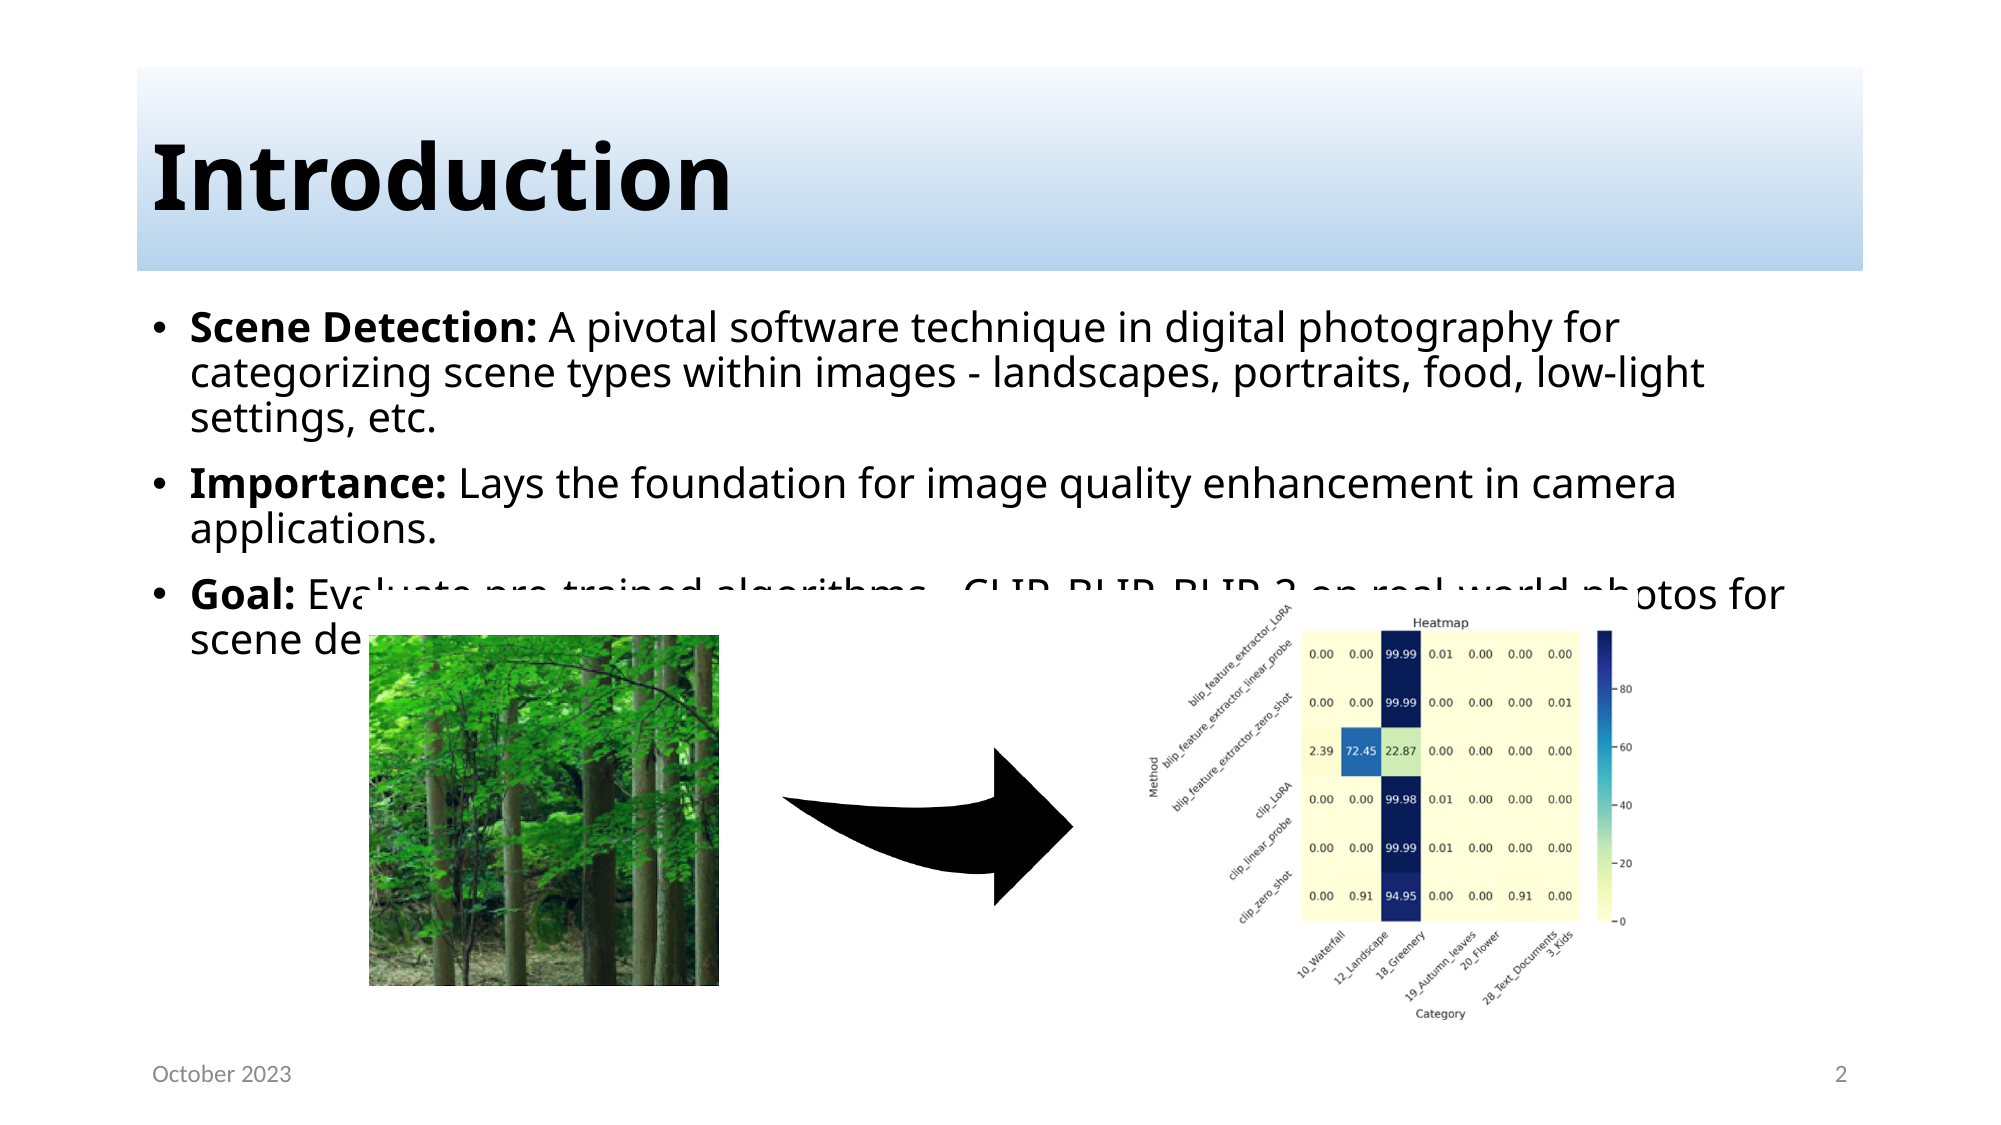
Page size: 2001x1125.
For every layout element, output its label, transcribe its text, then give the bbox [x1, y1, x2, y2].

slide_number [137, 1042, 588, 1103]
slide_number 2 [1412, 1042, 1863, 1103]
picture [362, 590, 1638, 1021]
list Scene Detection: A pivotal software technique in digital photography for categorizing scene types within images - landscapes, portraits, food, low-light settings, etc. Importance: Lays the foundation for image quality enhancement in camera applications. Goal: Evaluate pre-trained algorithms - CLIP, BLIP, BLIP-2 on real-world photos for scene detection. [137, 299, 1863, 1014]
title Introduction [137, 67, 1863, 271]
